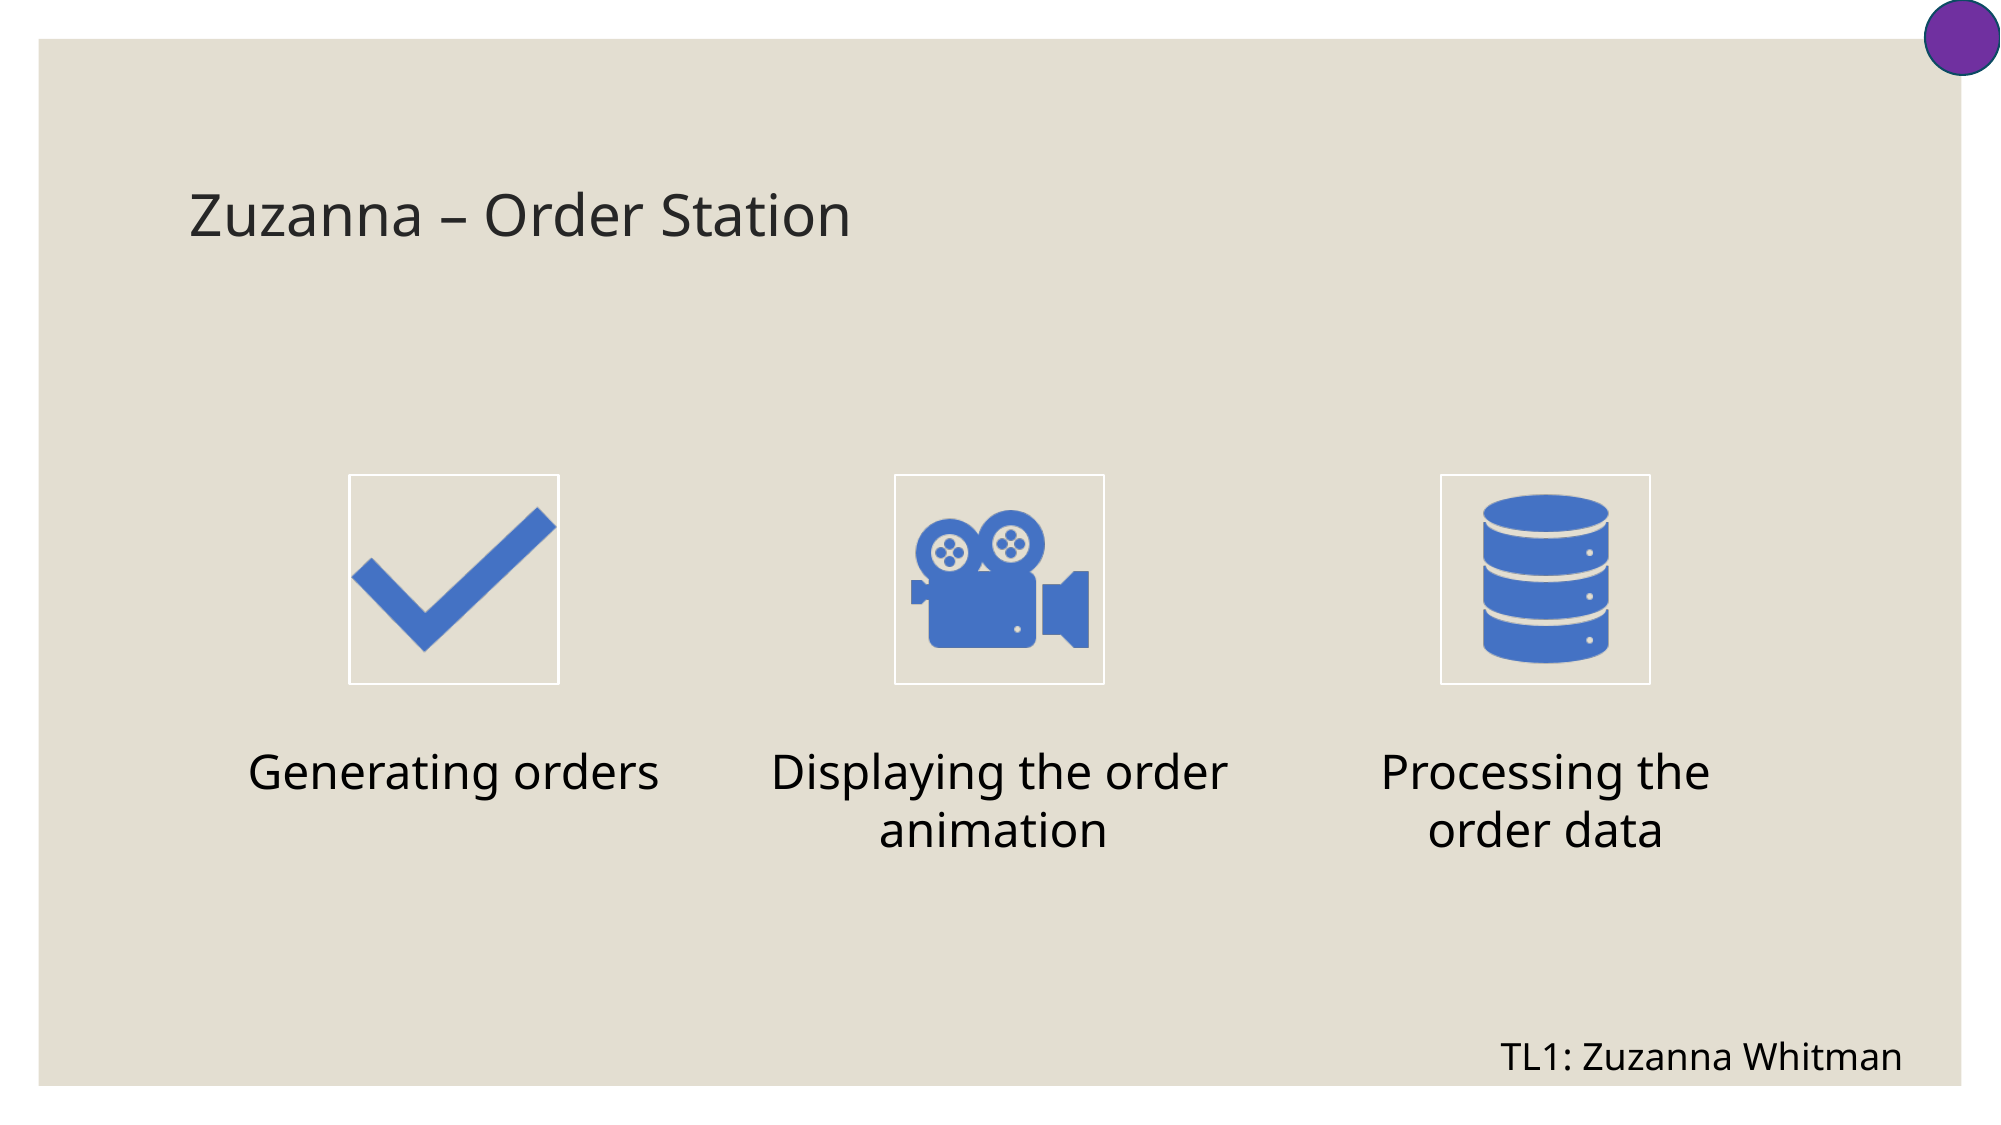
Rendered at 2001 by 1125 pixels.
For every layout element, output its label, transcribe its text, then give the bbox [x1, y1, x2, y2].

text_box TL1: Zuzanna Whitman [1485, 1025, 1973, 1086]
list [174, 344, 1825, 990]
text_box [1923, 0, 2000, 76]
title Zuzanna – Order Station [174, 105, 1825, 331]
